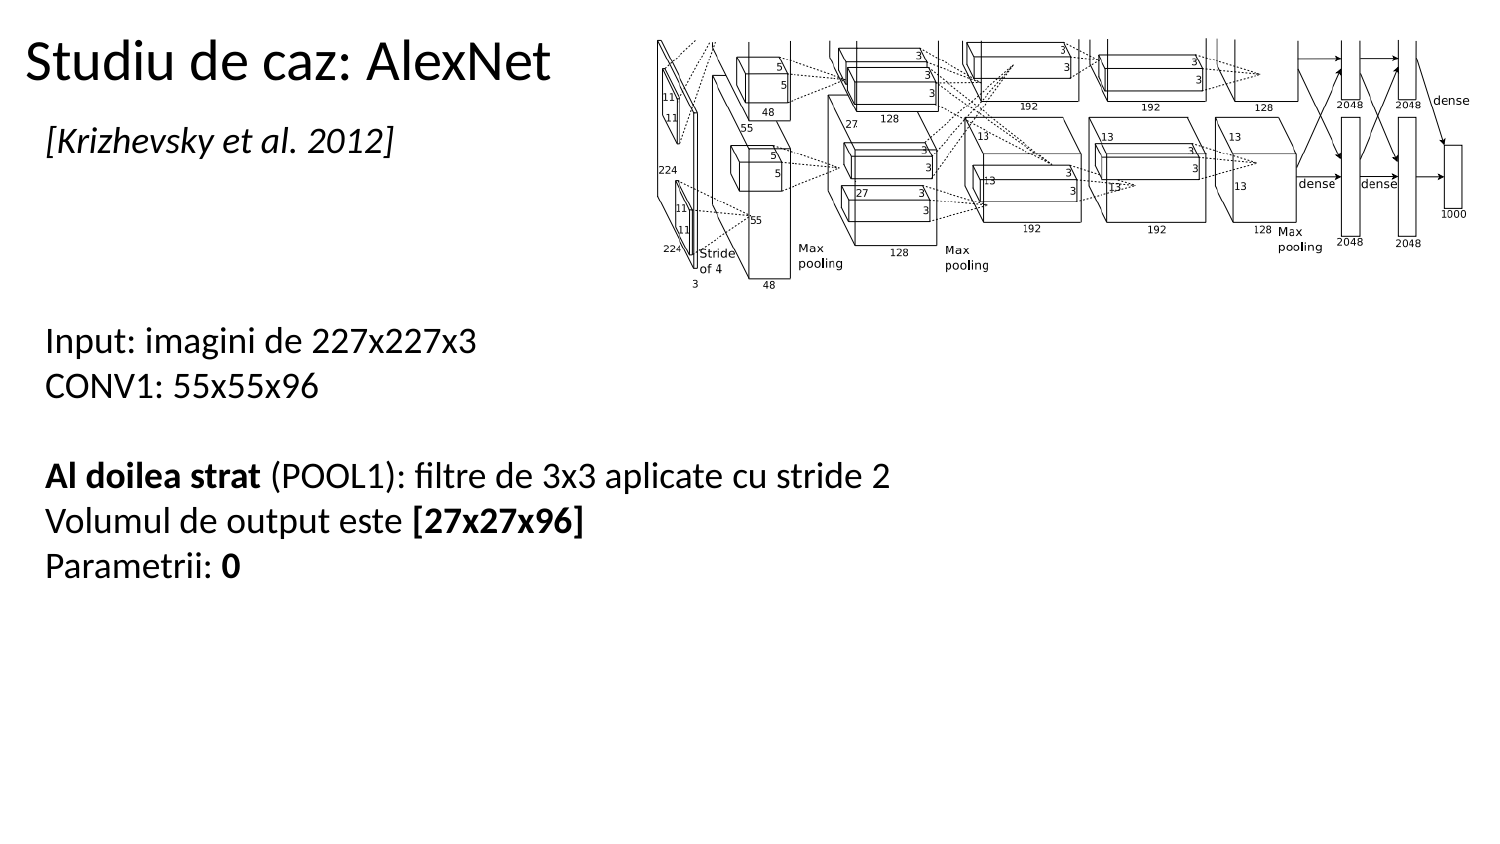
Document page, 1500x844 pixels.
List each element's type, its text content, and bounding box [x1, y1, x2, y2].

picture [641, 12, 1486, 296]
text_box Input: imagini de 227x227x3 CONV1: 55x55x96 Al doilea strat (POOL1): filtre de 3x3 aplicate cu stride 2 Volumul de output este [27x27x96] Parametrii: 0 [30, 300, 1413, 795]
text_box [Krizhevsky et al. 2012] [30, 100, 601, 182]
text_box Studiu de caz: AlexNet [10, 6, 1308, 114]
